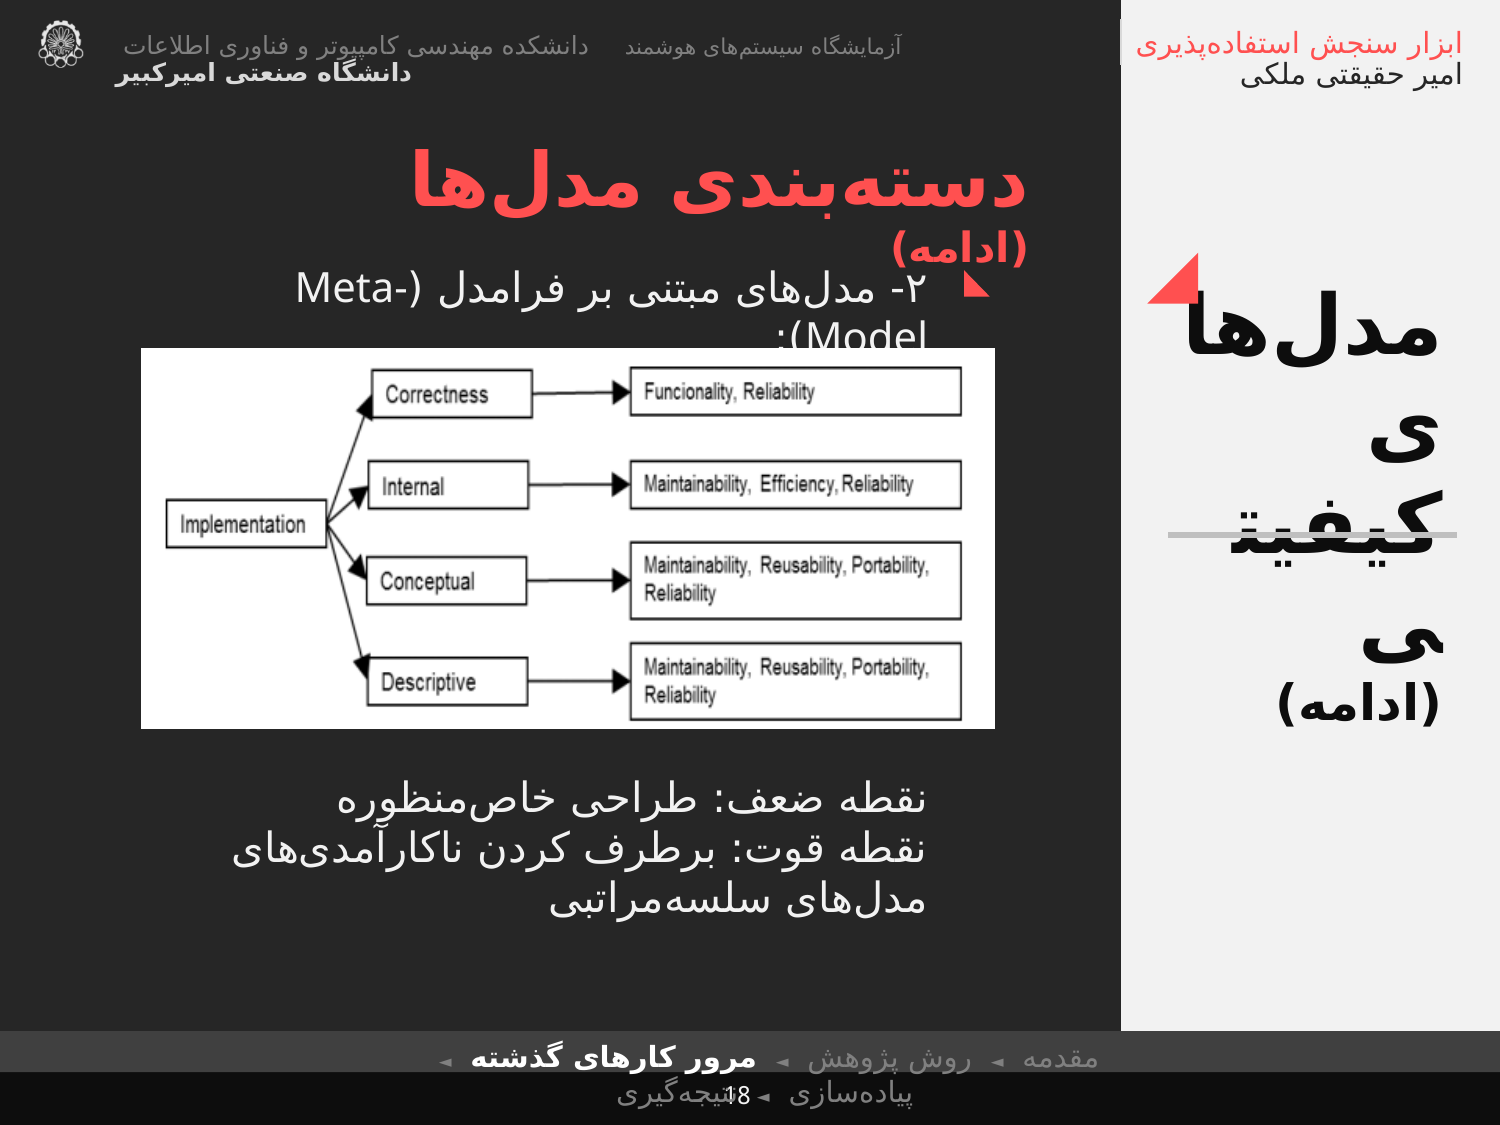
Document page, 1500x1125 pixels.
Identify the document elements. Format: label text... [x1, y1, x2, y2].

picture [141, 348, 995, 729]
text_box ۲- مدل‌های مبتنی بر فرامدل (Meta-Model): [192, 252, 943, 348]
text_box [1144, 250, 1200, 305]
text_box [28, 18, 1479, 68]
text_box [0, 1030, 1500, 1073]
slide_number 18 [568, 1073, 906, 1115]
text_box مقدمه 󠆭◄ روش پژوهش ◄ مرور کارهای گذشته ◄ پیاده‌سازی ◄ نتیجه‌گیری [365, 1031, 1164, 1073]
text_box [1120, 0, 1500, 1030]
text_box مدل‌های کیفیتی (ادامه) [1163, 263, 1458, 533]
text_box دسته‌بندی مدل‌ها (ادامه) [231, 123, 1044, 236]
text_box نقطه ضعف: طراحی خاص‌منظوره نقطه قوت: برطرف کردن ناکارآمدی‌های مدل‌های سلسه‌مراتبی [73, 763, 943, 929]
text_box [963, 267, 993, 298]
